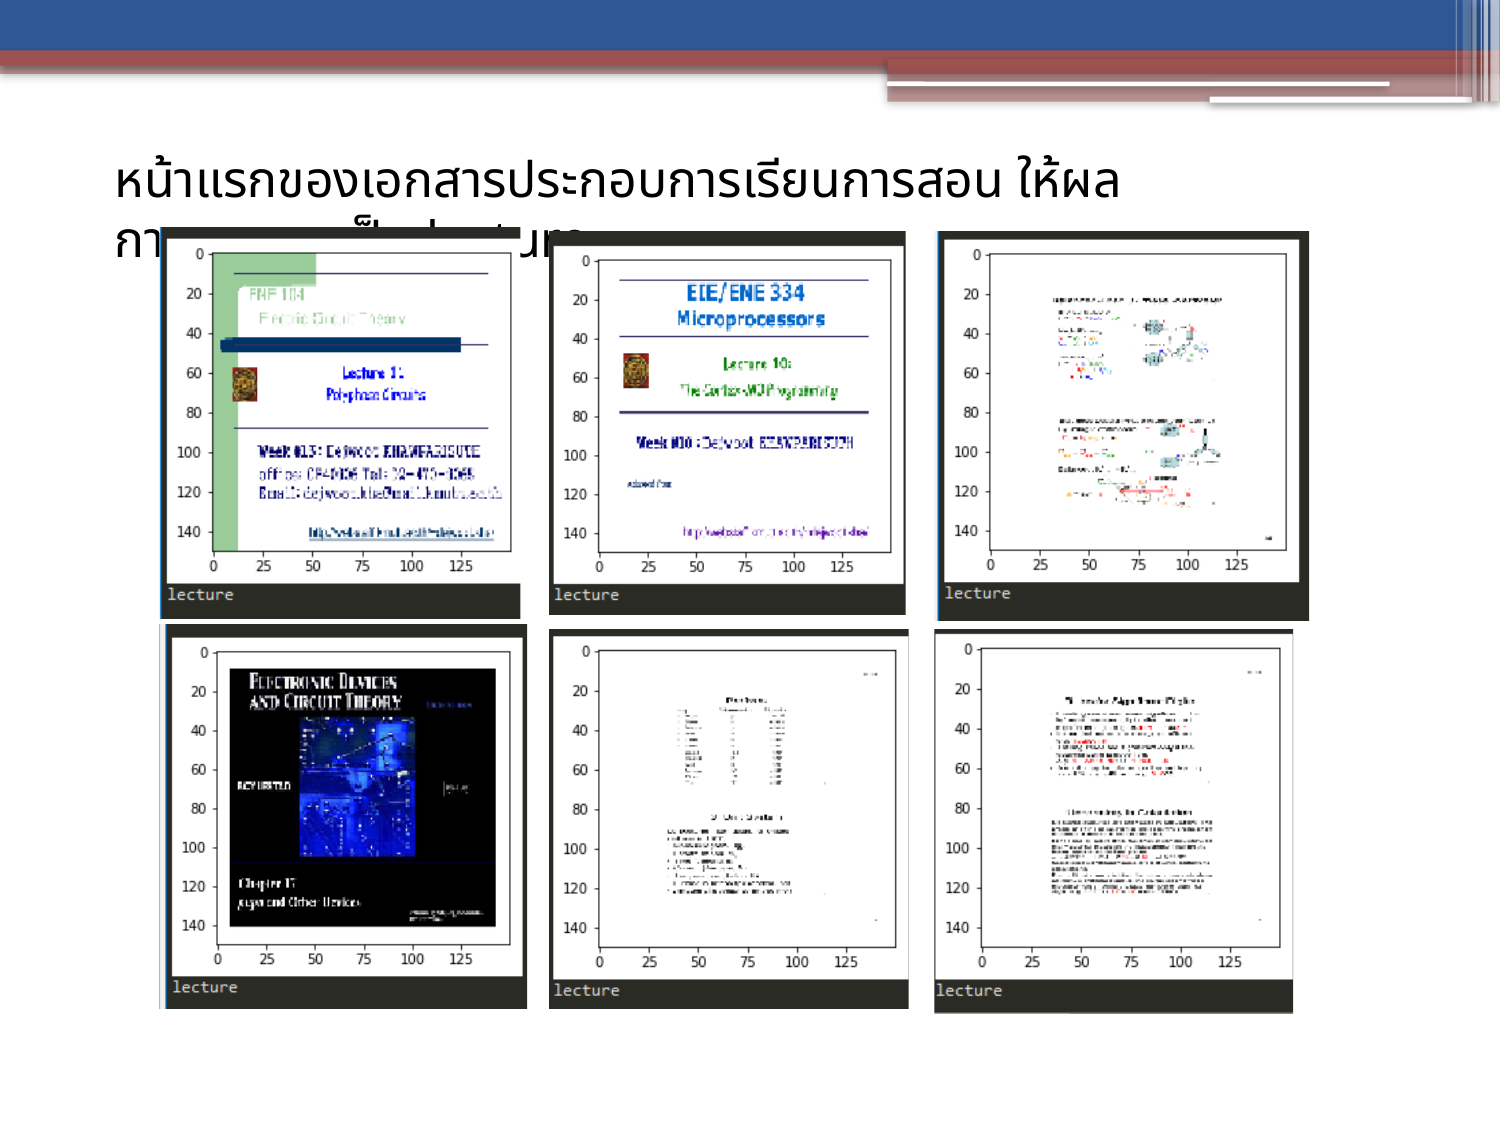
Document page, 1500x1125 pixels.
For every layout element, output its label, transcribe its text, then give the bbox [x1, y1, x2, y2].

picture [548, 231, 906, 616]
picture [159, 623, 528, 1009]
text_box หน้าแรกของเอกสารประกอบการเรียนการสอน ให้ผลการทดสอบเป็น lecture [100, 140, 1164, 275]
picture [548, 629, 909, 1009]
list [159, 227, 521, 619]
picture [933, 629, 1294, 1014]
picture [933, 231, 1310, 621]
